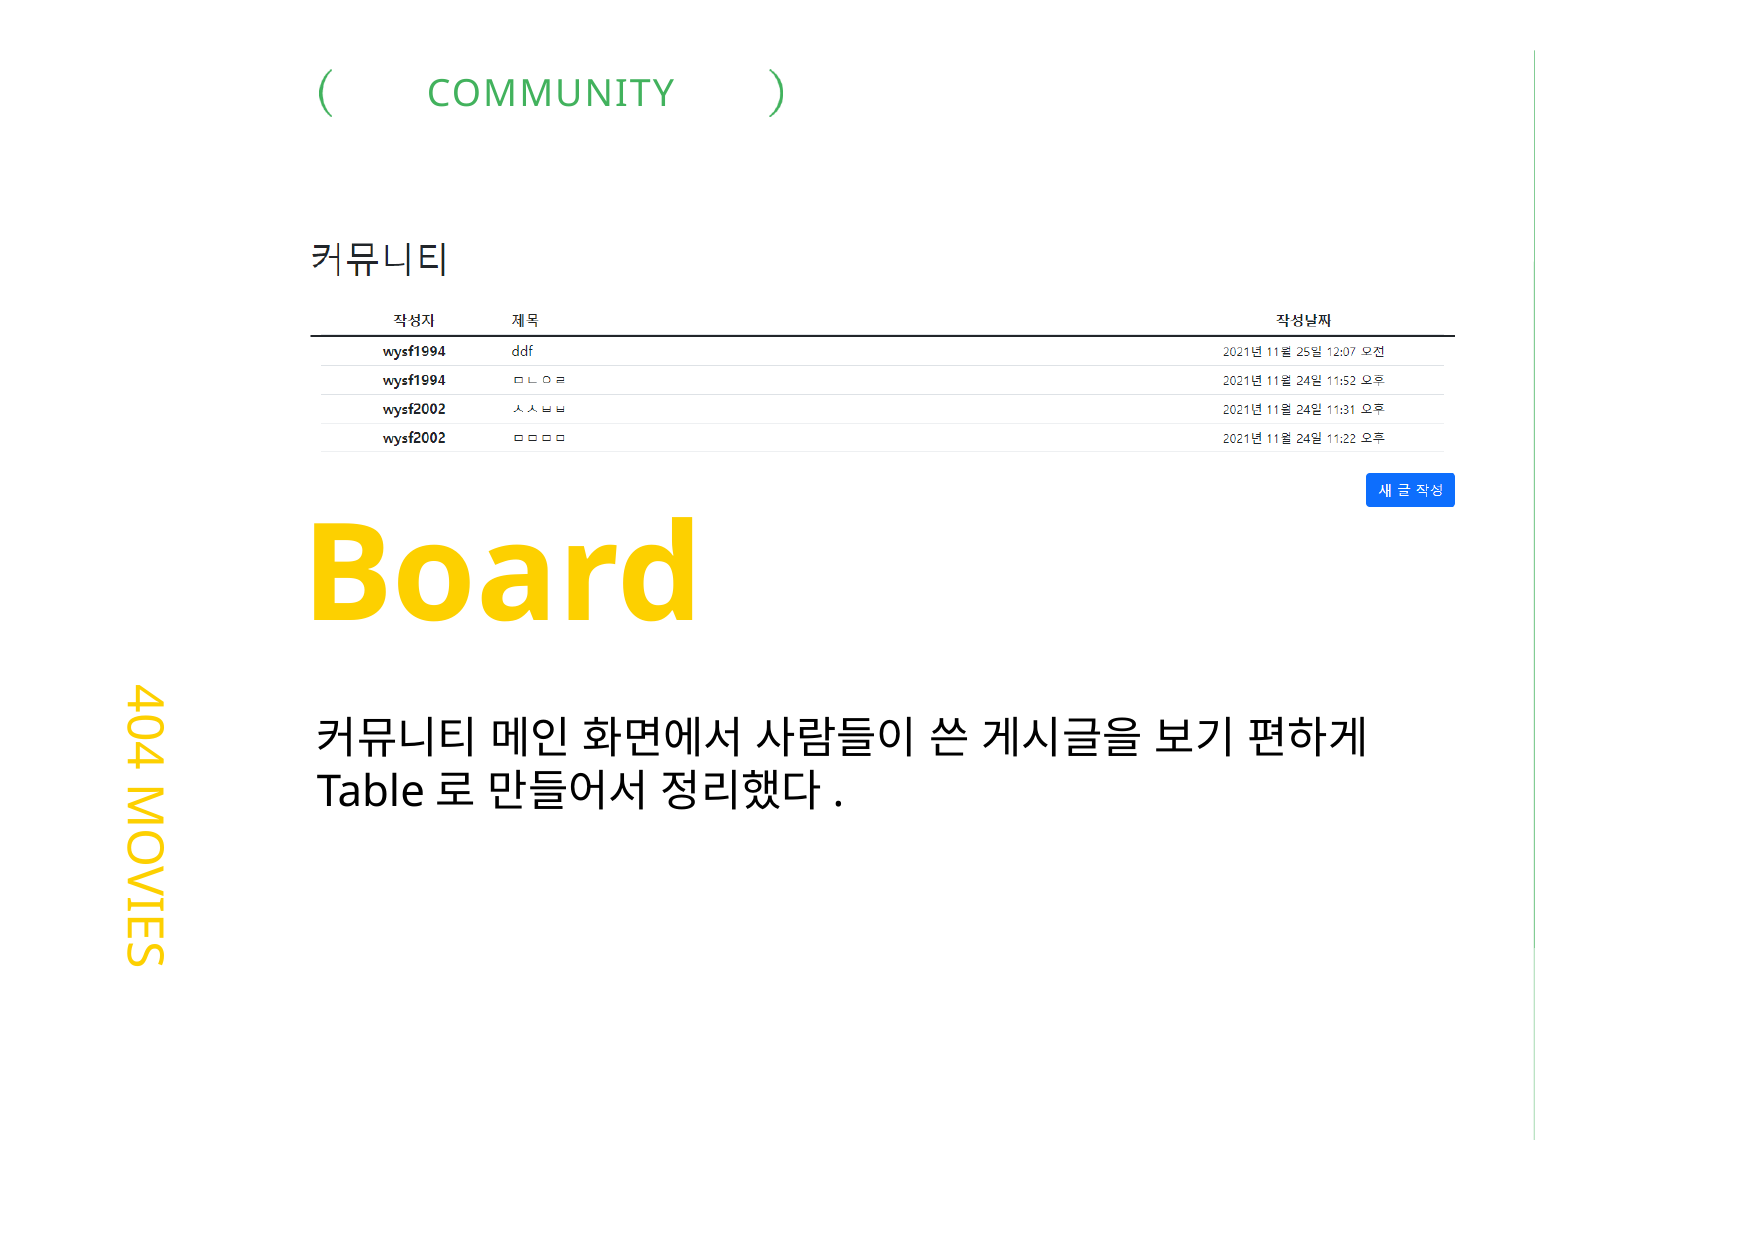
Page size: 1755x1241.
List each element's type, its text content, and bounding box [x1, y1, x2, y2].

list COMMUNITY [302, 35, 800, 153]
list Board [302, 543, 1484, 780]
list 404 MOVIES [44, 209, 175, 1034]
picture [297, 230, 1488, 514]
text_box 커뮤니티 메인 화면에서 사람들이 쓴 게시글을 보기 편하게 Table로 만들어서 정리했다. [302, 702, 1421, 823]
